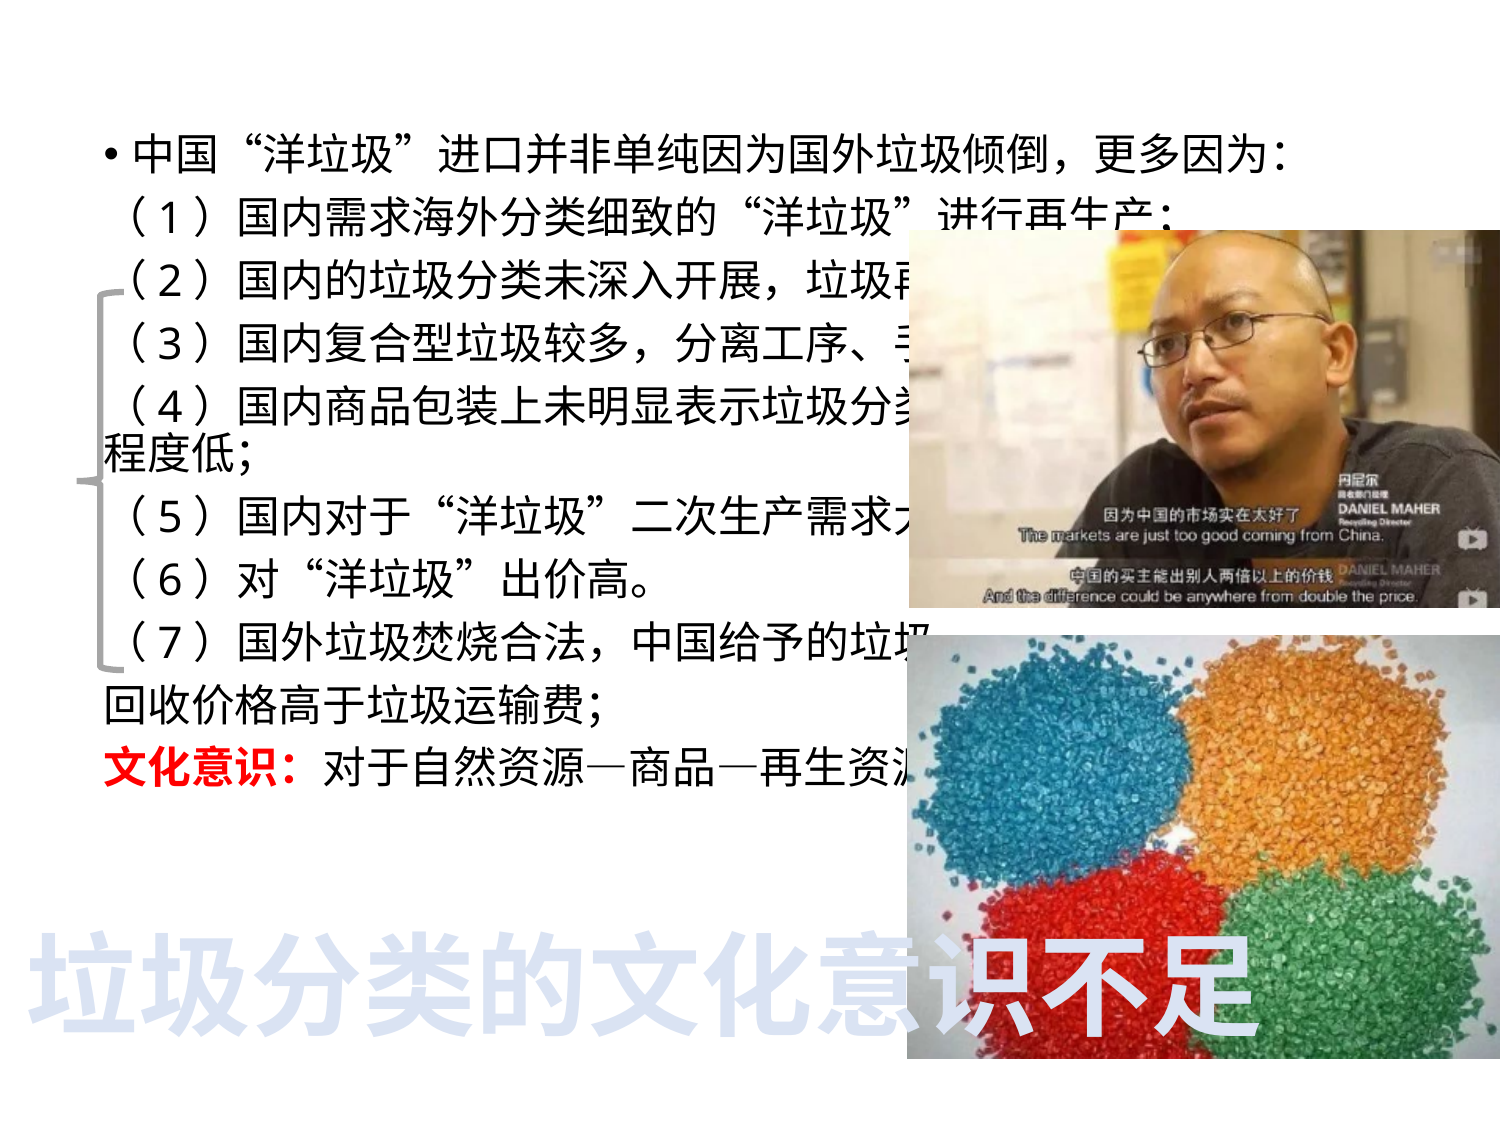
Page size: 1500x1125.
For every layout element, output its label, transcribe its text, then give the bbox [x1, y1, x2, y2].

picture [909, 230, 1500, 608]
text_box 垃圾分类的文化意识不足 [10, 907, 907, 1058]
list 中国“洋垃圾”进口并非单纯因为国外垃圾倾倒，更多因为： （1）国内需求海外分类细致的“洋垃圾”进行再生产； （2）国内的垃圾分类未深入开展，垃圾再利用工作复杂； （3）国内复合型垃圾较多，分离工序、手段复杂； （4）国内商品包装上未明显表示垃圾分类种类，导致垃圾再利用程度低； （5）国内对于“洋垃圾”二次生产需求大； （6）对“洋垃圾”出价高。 （7）国外垃圾焚烧合法，中国给予的垃圾 回收价格高于垃圾运输费； 文化意识：对于自然资源—商品—再生资源 [88, 125, 1425, 885]
picture [907, 635, 1500, 1059]
text_box [76, 291, 124, 671]
